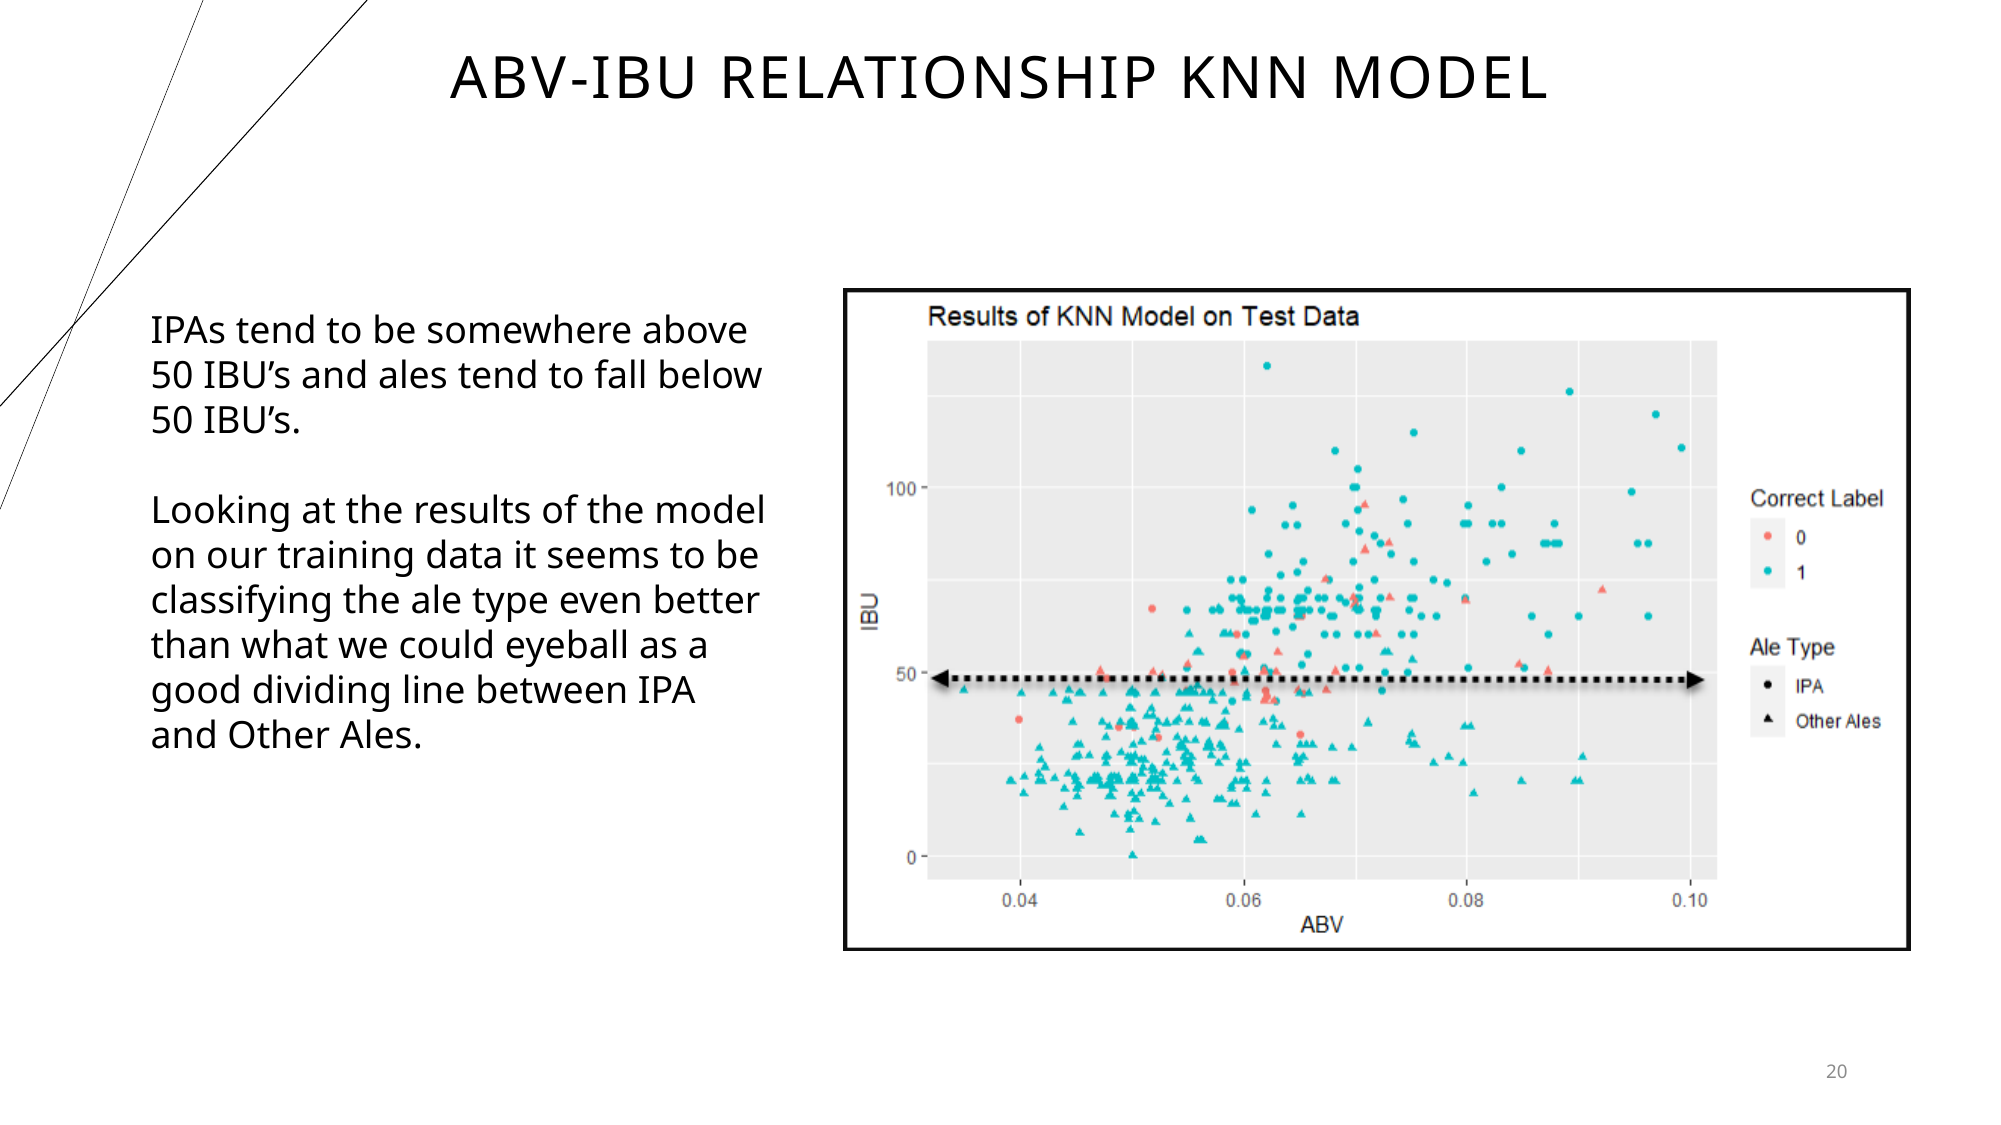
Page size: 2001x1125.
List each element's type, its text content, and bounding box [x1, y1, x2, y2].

title ABV-IBU RELATIONSHIP KNN Model [309, 12, 1691, 148]
slide_number 20 [1412, 1042, 1863, 1103]
text_box IPAs tend to be somewhere above 50 IBU’s and ales tend to fall below 50 IBU’s. Looking at the results of the model on our training data it seems to be classifying the ale type even better than what we could eyeball as a good dividing line between IPA and Other Ales. [135, 299, 784, 854]
picture [843, 288, 1911, 951]
